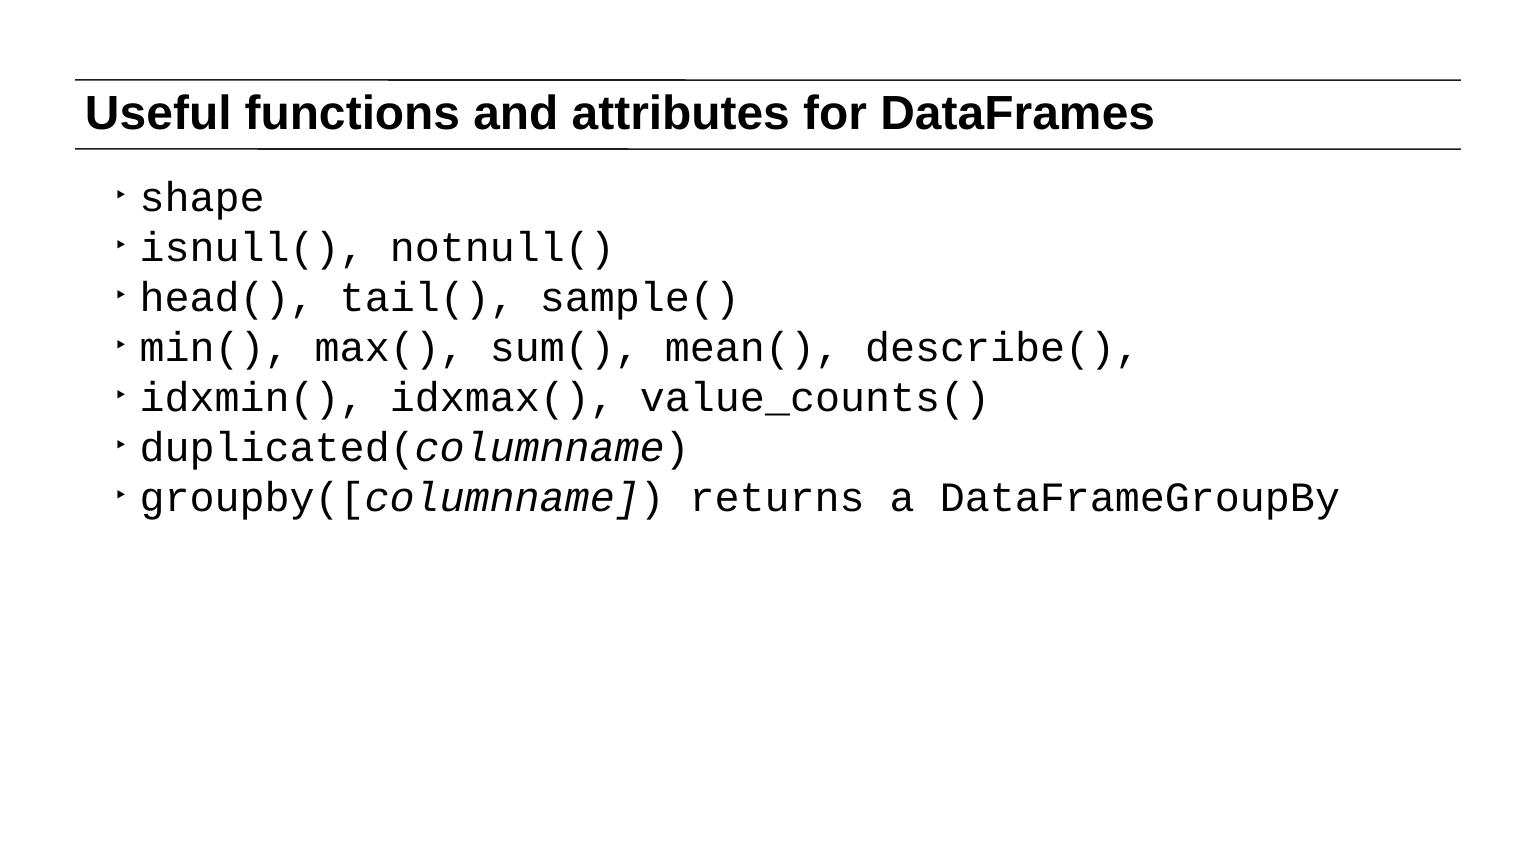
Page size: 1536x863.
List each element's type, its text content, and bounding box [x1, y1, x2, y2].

title Useful functions and attributes for DataFrames [76, 82, 1369, 160]
list shape isnull(), notnull() head(), tail(), sample() min(), max(), sum(), mean(), describe(), idxmin(), idxmax(), value_counts() duplicated(columnname) groupby([columnname]) returns a DataFrameGroupBy [76, 160, 1460, 823]
